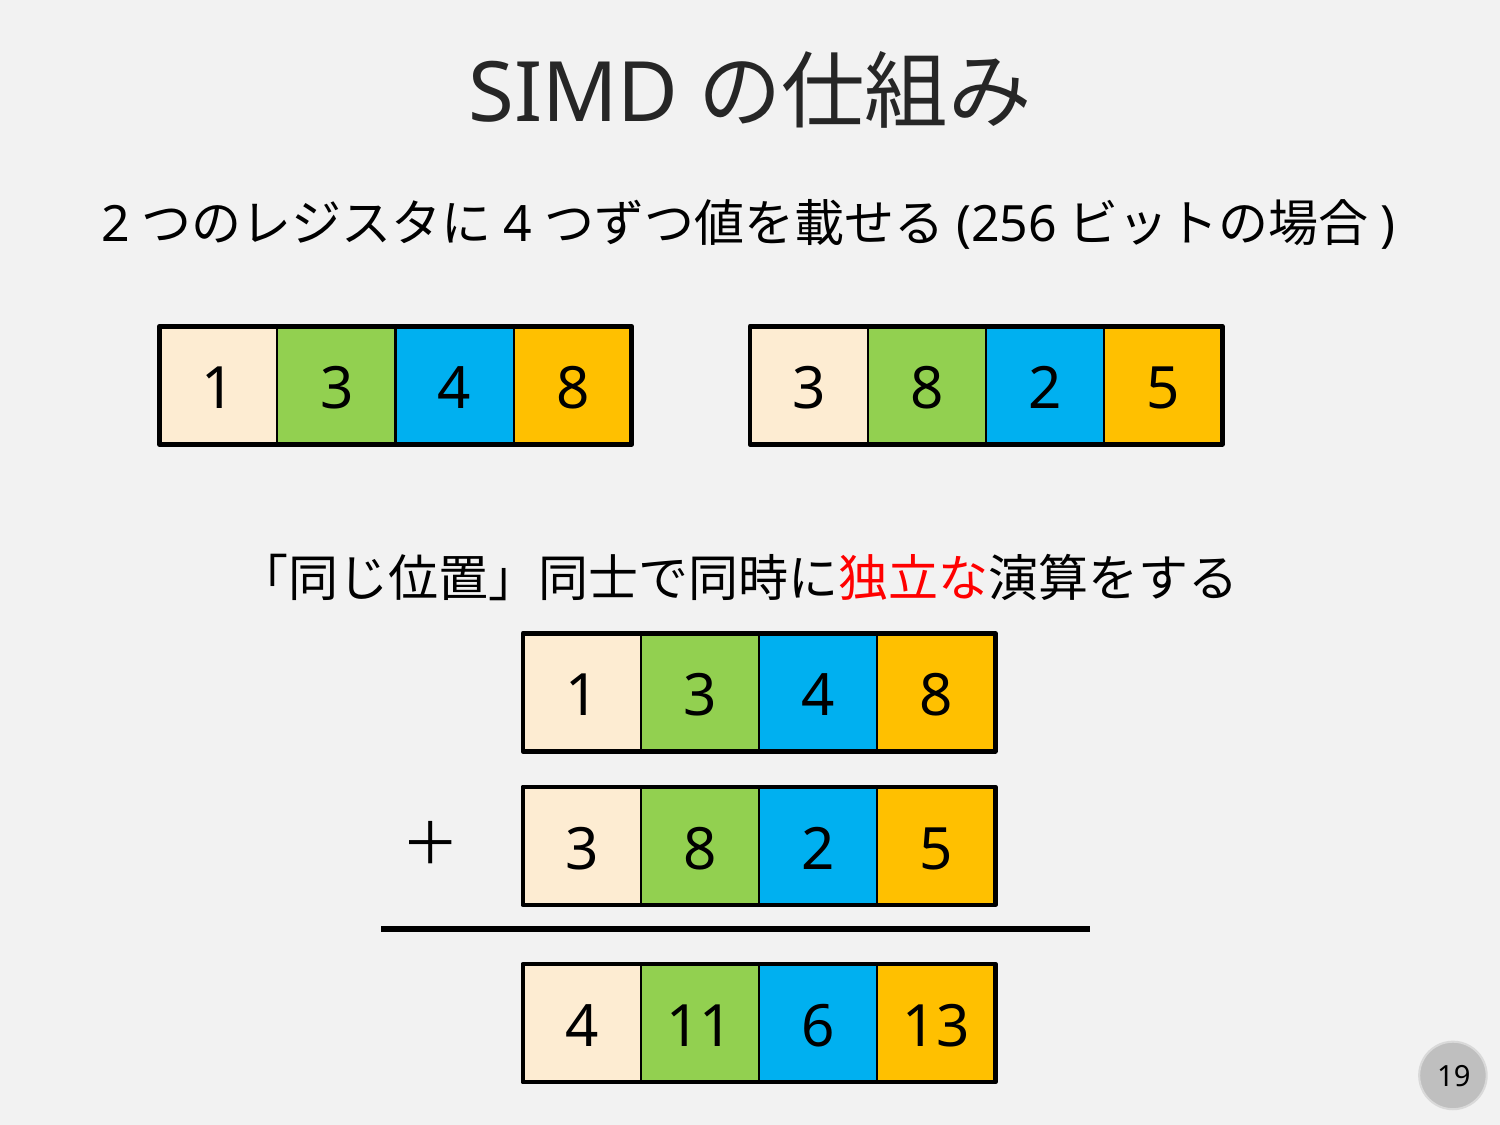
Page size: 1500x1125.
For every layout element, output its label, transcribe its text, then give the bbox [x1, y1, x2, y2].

list SIMDの仕組み [0, 31, 1500, 155]
text_box [749, 325, 1223, 445]
text_box [522, 632, 996, 752]
text_box ＋ [386, 798, 475, 884]
text_box [522, 786, 996, 906]
text_box 「同じ位置」同士で同時に独立な演算をする [223, 538, 1254, 614]
text_box [522, 963, 996, 1083]
text_box [158, 325, 633, 445]
text_box 2つのレジスタに4つずつ値を載せる(256ビットの場合) [86, 184, 1411, 260]
